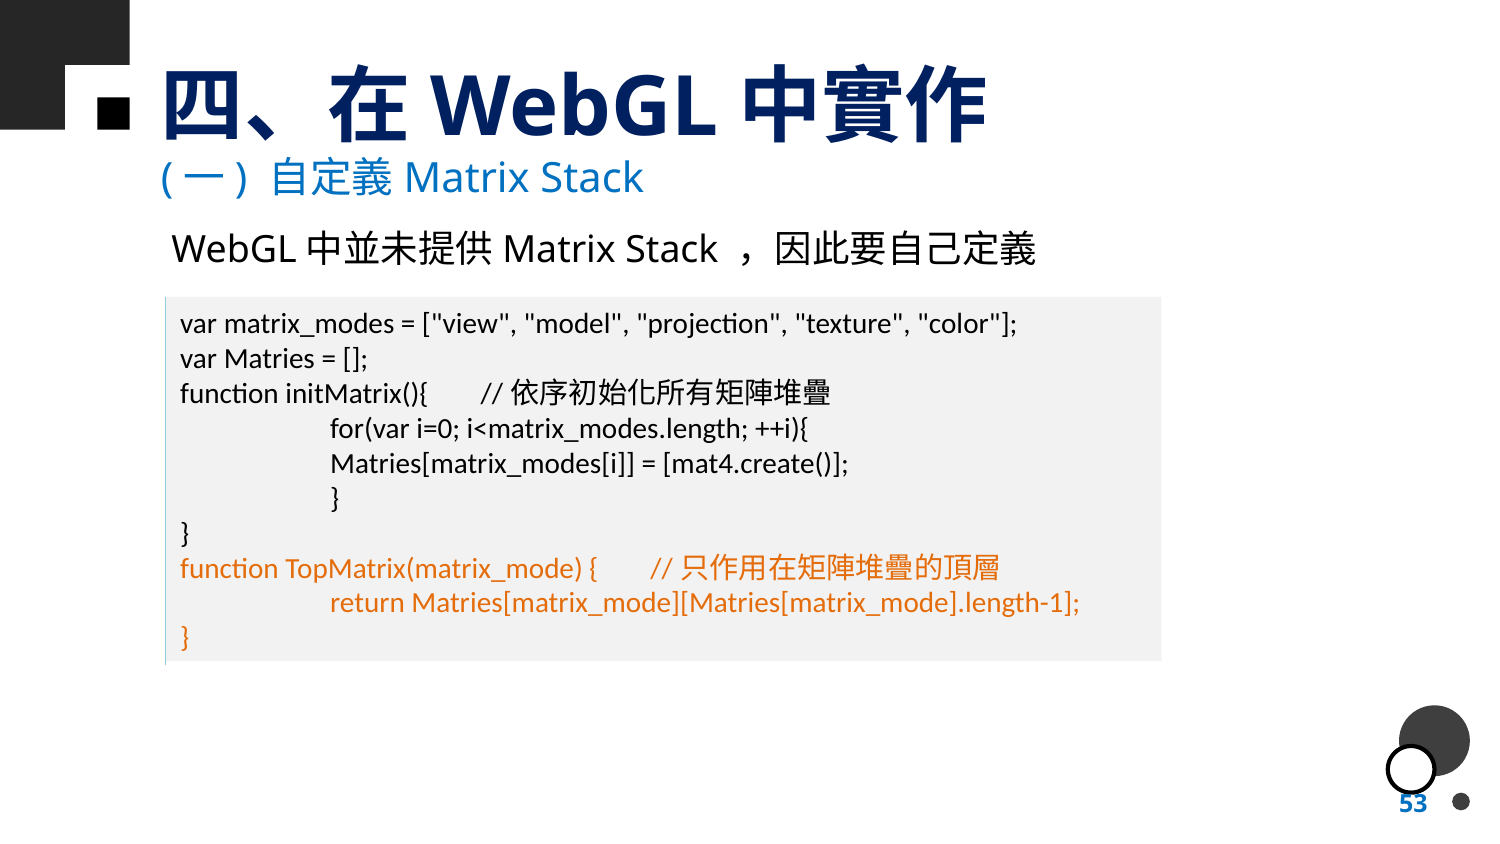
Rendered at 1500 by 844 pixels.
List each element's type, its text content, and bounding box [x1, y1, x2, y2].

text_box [0, 0, 130, 130]
text_box (一) 自定義Matrix Stack [145, 143, 1181, 209]
slide_number 53 [1092, 782, 1443, 827]
text_box var matrix_modes = ["view", "model", "projection", "texture", "color"]; var Matries = []; function initMatrix(){ //依序初始化所有矩陣堆疊 for(var i=0; i<matrix_modes.length; ++i){ Matries[matrix_modes[i]] = [mat4.create()]; } } function TopMatrix(matrix_mode) { //只作用在矩陣堆疊的頂層 return Matries[matrix_mode][Matries[matrix_mode].length-1]; } [166, 296, 1162, 662]
text_box WebGL中並未提供Matrix Stack ，因此要自己定義 [156, 217, 1139, 278]
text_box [1387, 705, 1471, 811]
title 四、在WebGL中實作 [145, 32, 1128, 143]
